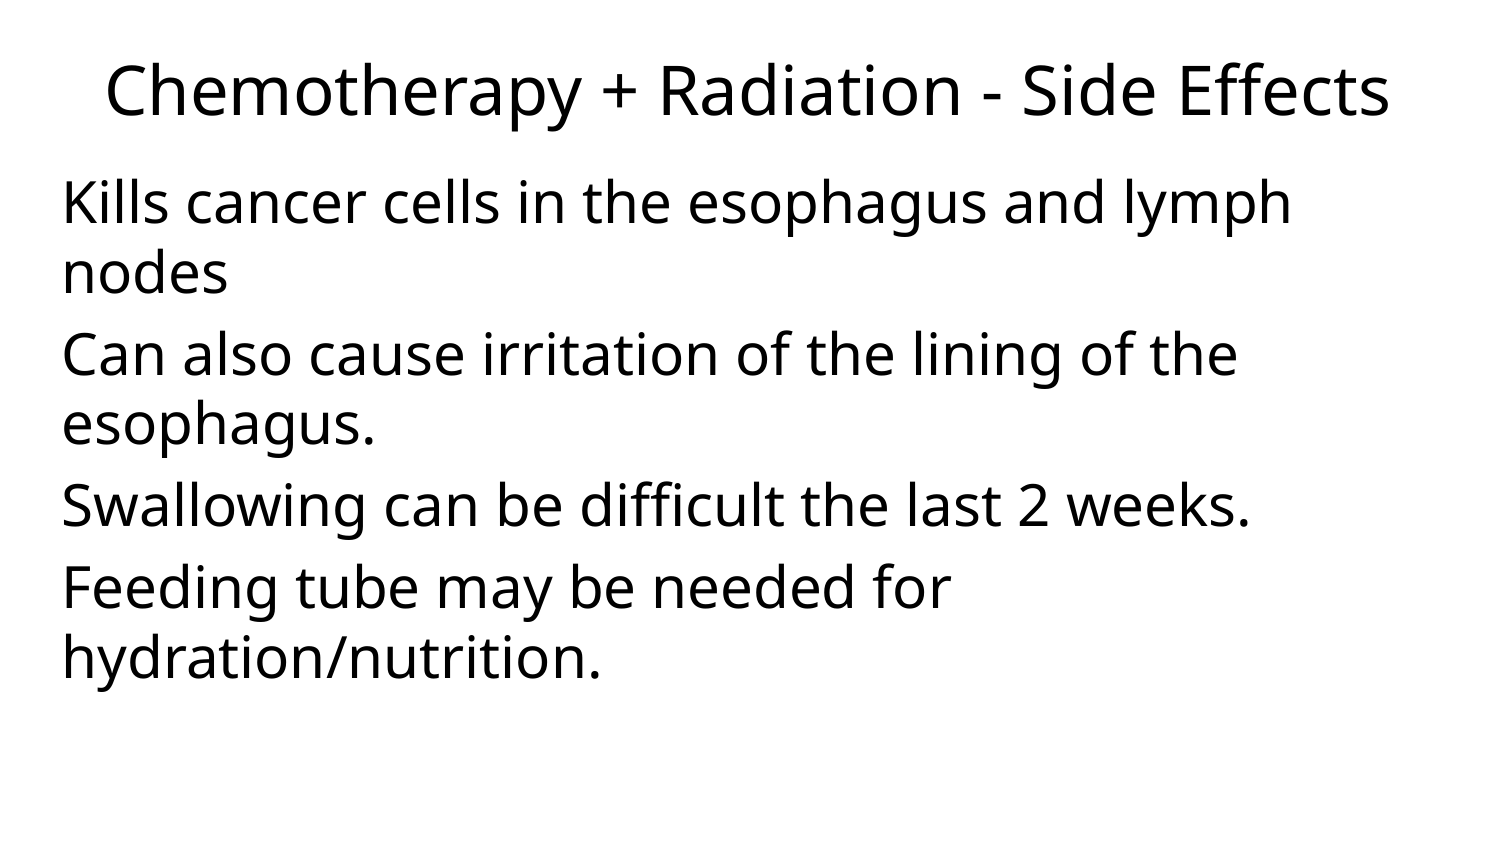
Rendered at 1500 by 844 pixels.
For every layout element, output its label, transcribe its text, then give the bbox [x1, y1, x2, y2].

title Chemotherapy + Radiation - Side Effects [46, 33, 1450, 143]
list Kills cancer cells in the esophagus and lymph nodes Can also cause irritation of the lining of the esophagus. Swallowing can be difficult the last 2 weeks. Feeding tube may be needed for hydration/nutrition. [46, 157, 1450, 810]
